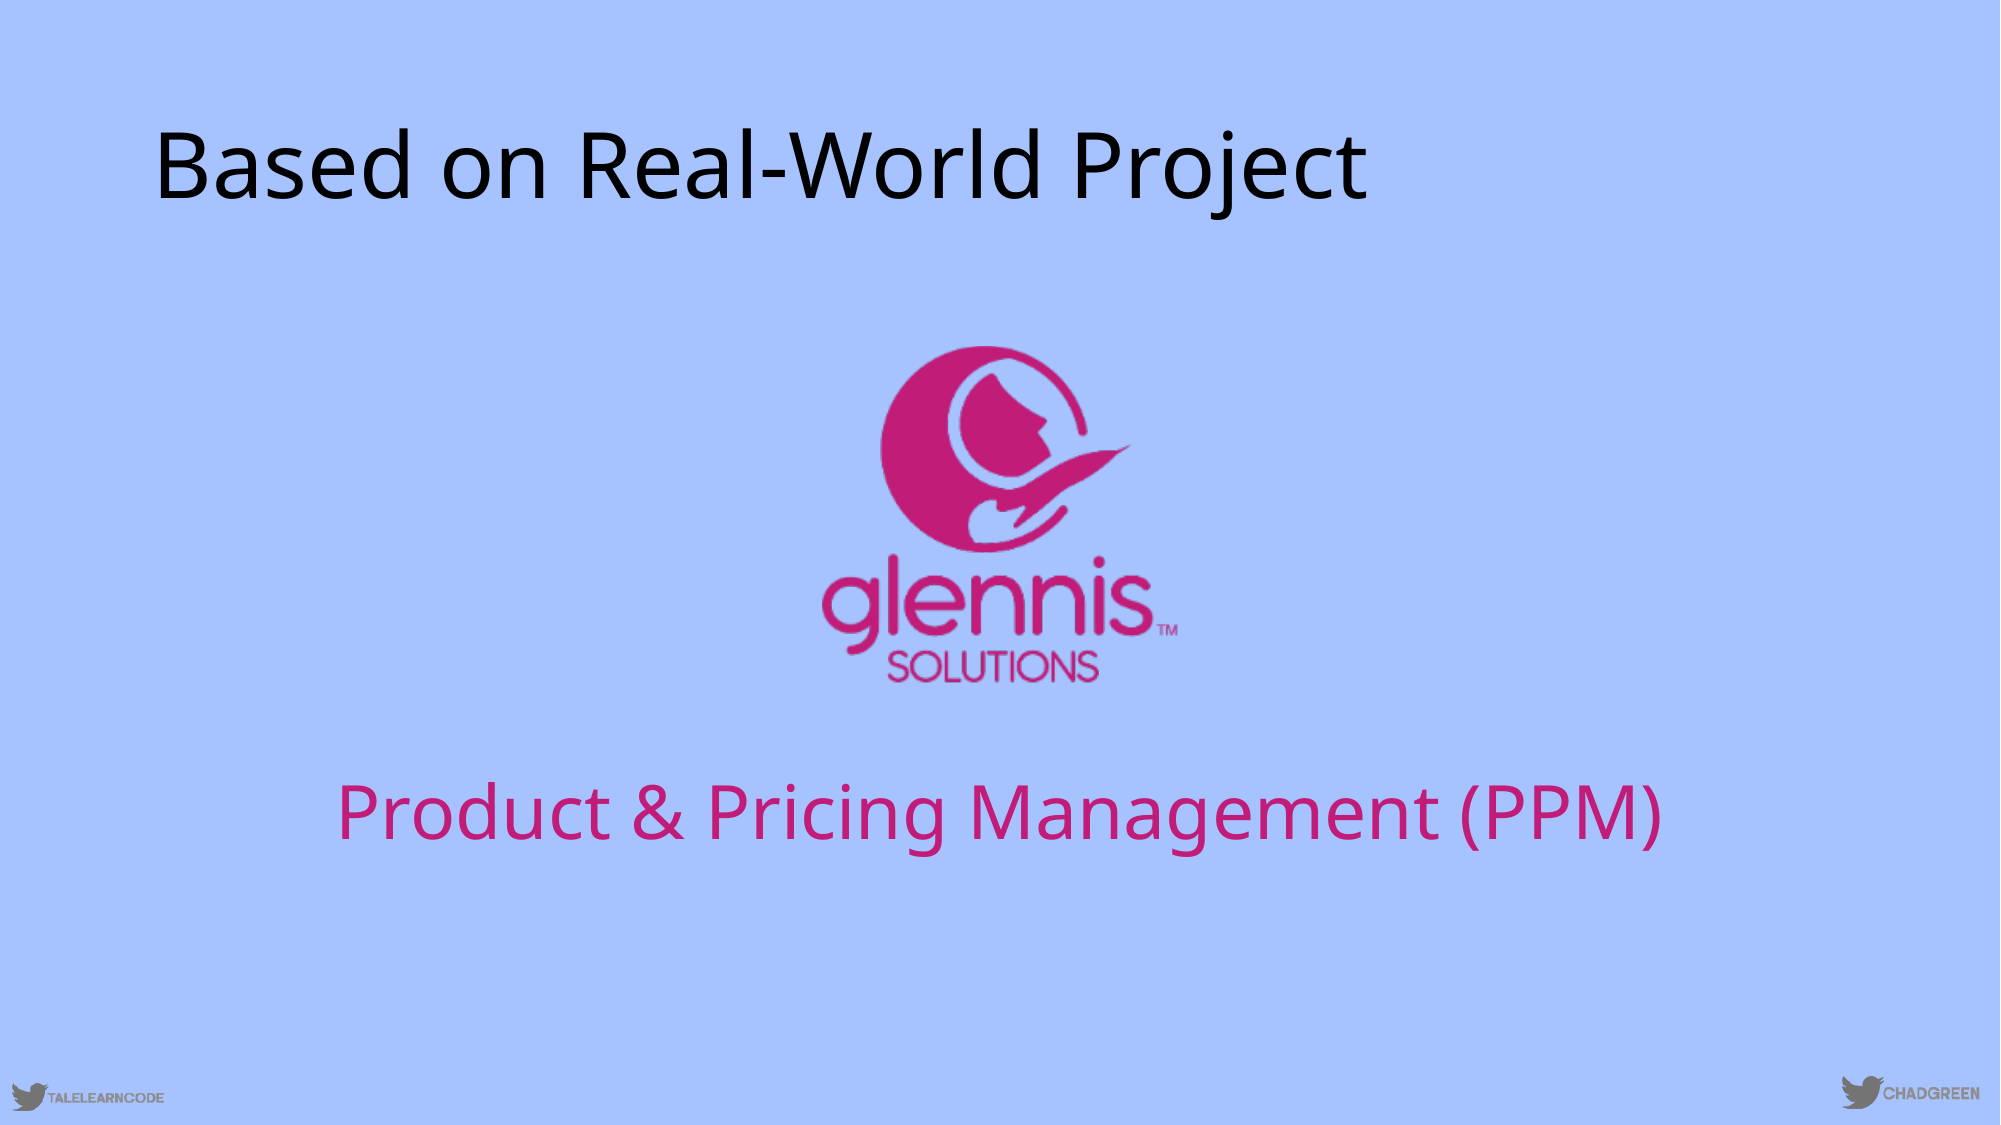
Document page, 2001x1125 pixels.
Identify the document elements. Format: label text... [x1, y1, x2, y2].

title Based on Real-World Project [137, 59, 1863, 278]
picture [821, 346, 1179, 684]
text_box Product & Pricing Management (PPM) [320, 757, 1680, 862]
